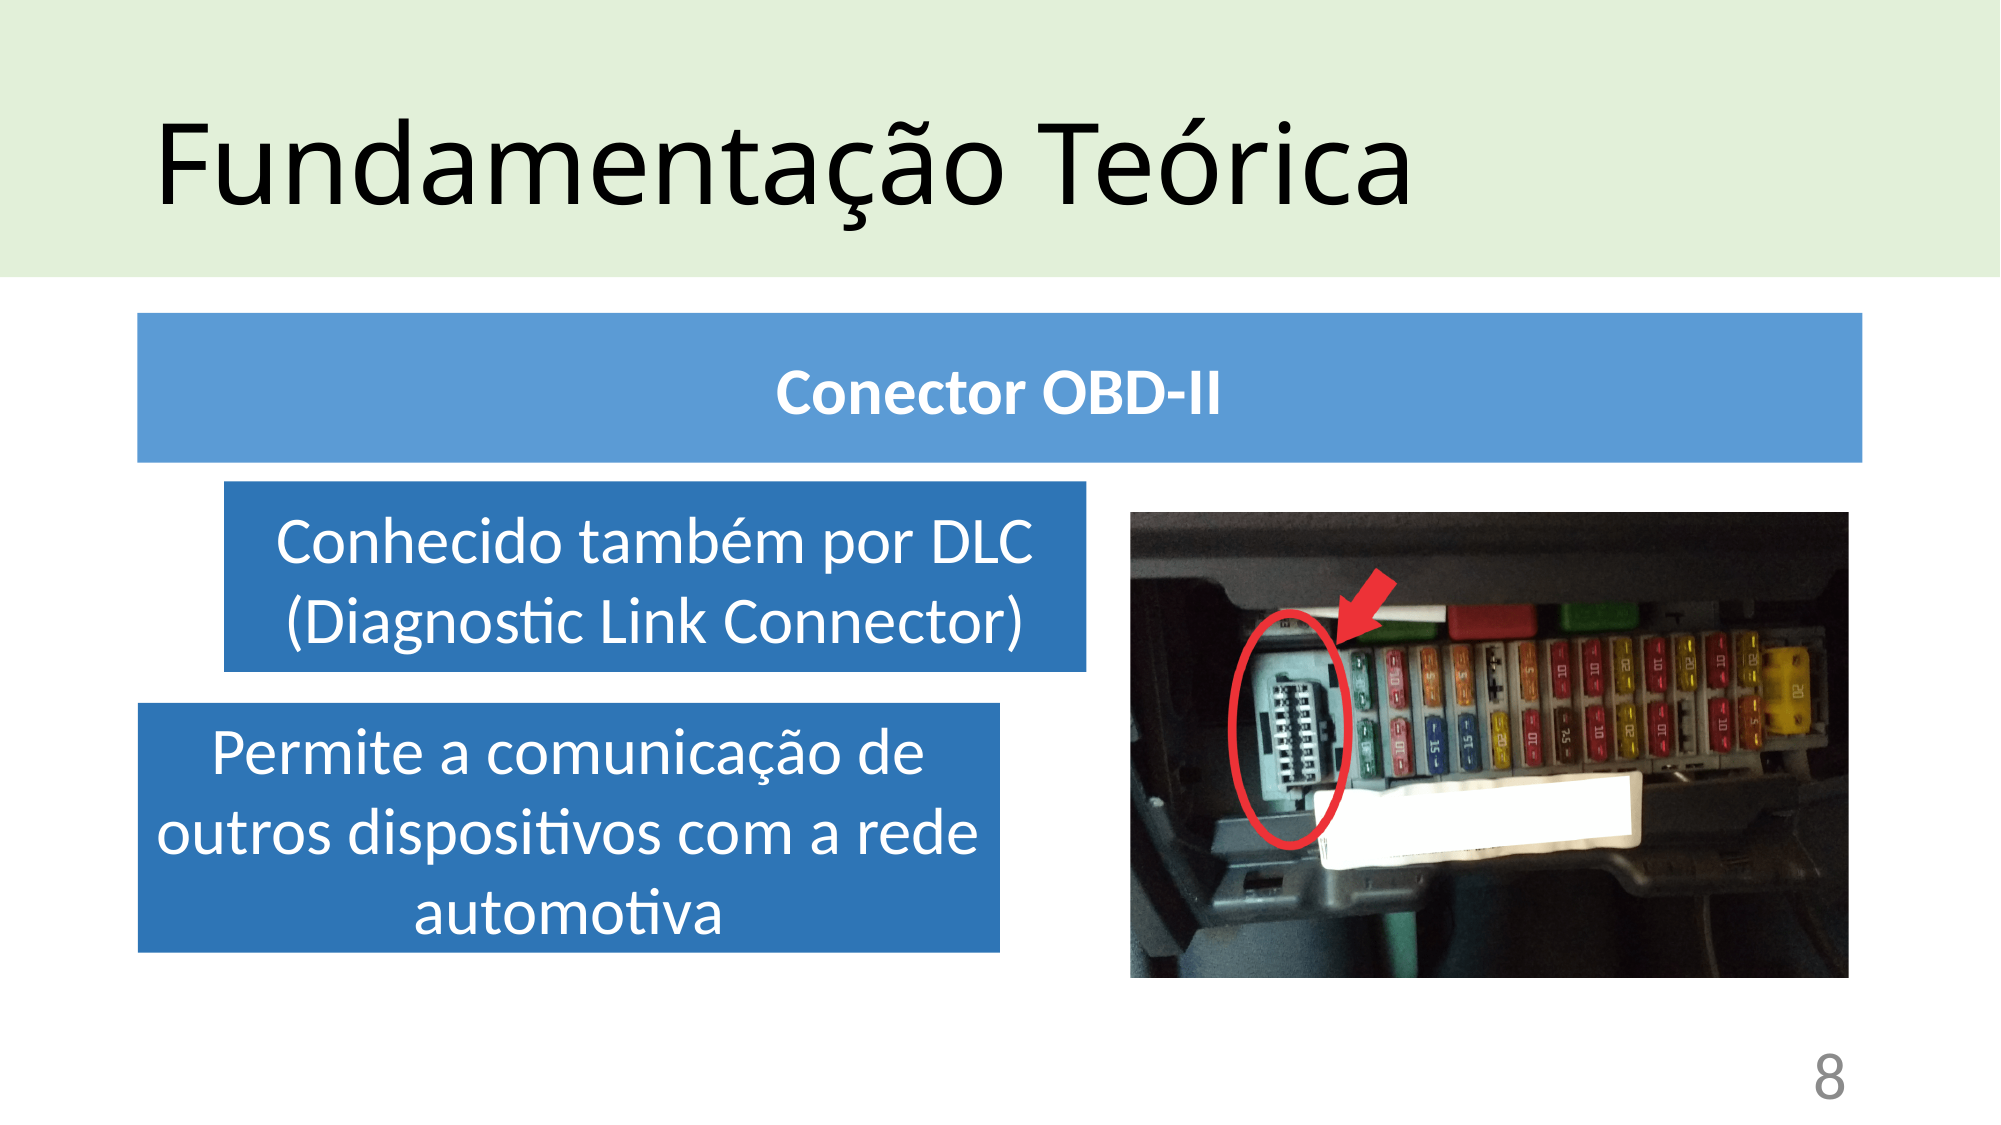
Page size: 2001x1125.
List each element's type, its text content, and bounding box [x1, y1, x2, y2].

picture [1130, 512, 1849, 978]
text_box Permite a comunicação de outros dispositivos com a rede automotiva [137, 702, 1001, 954]
text_box Conector OBD-II [136, 312, 1863, 464]
text_box Conhecido também por DLC (Diagnostic Link Connector) [223, 480, 1087, 673]
slide_number 8 [1412, 1042, 1863, 1103]
title Fundamentação Teórica [137, 59, 1863, 278]
text_box [0, 0, 2000, 278]
